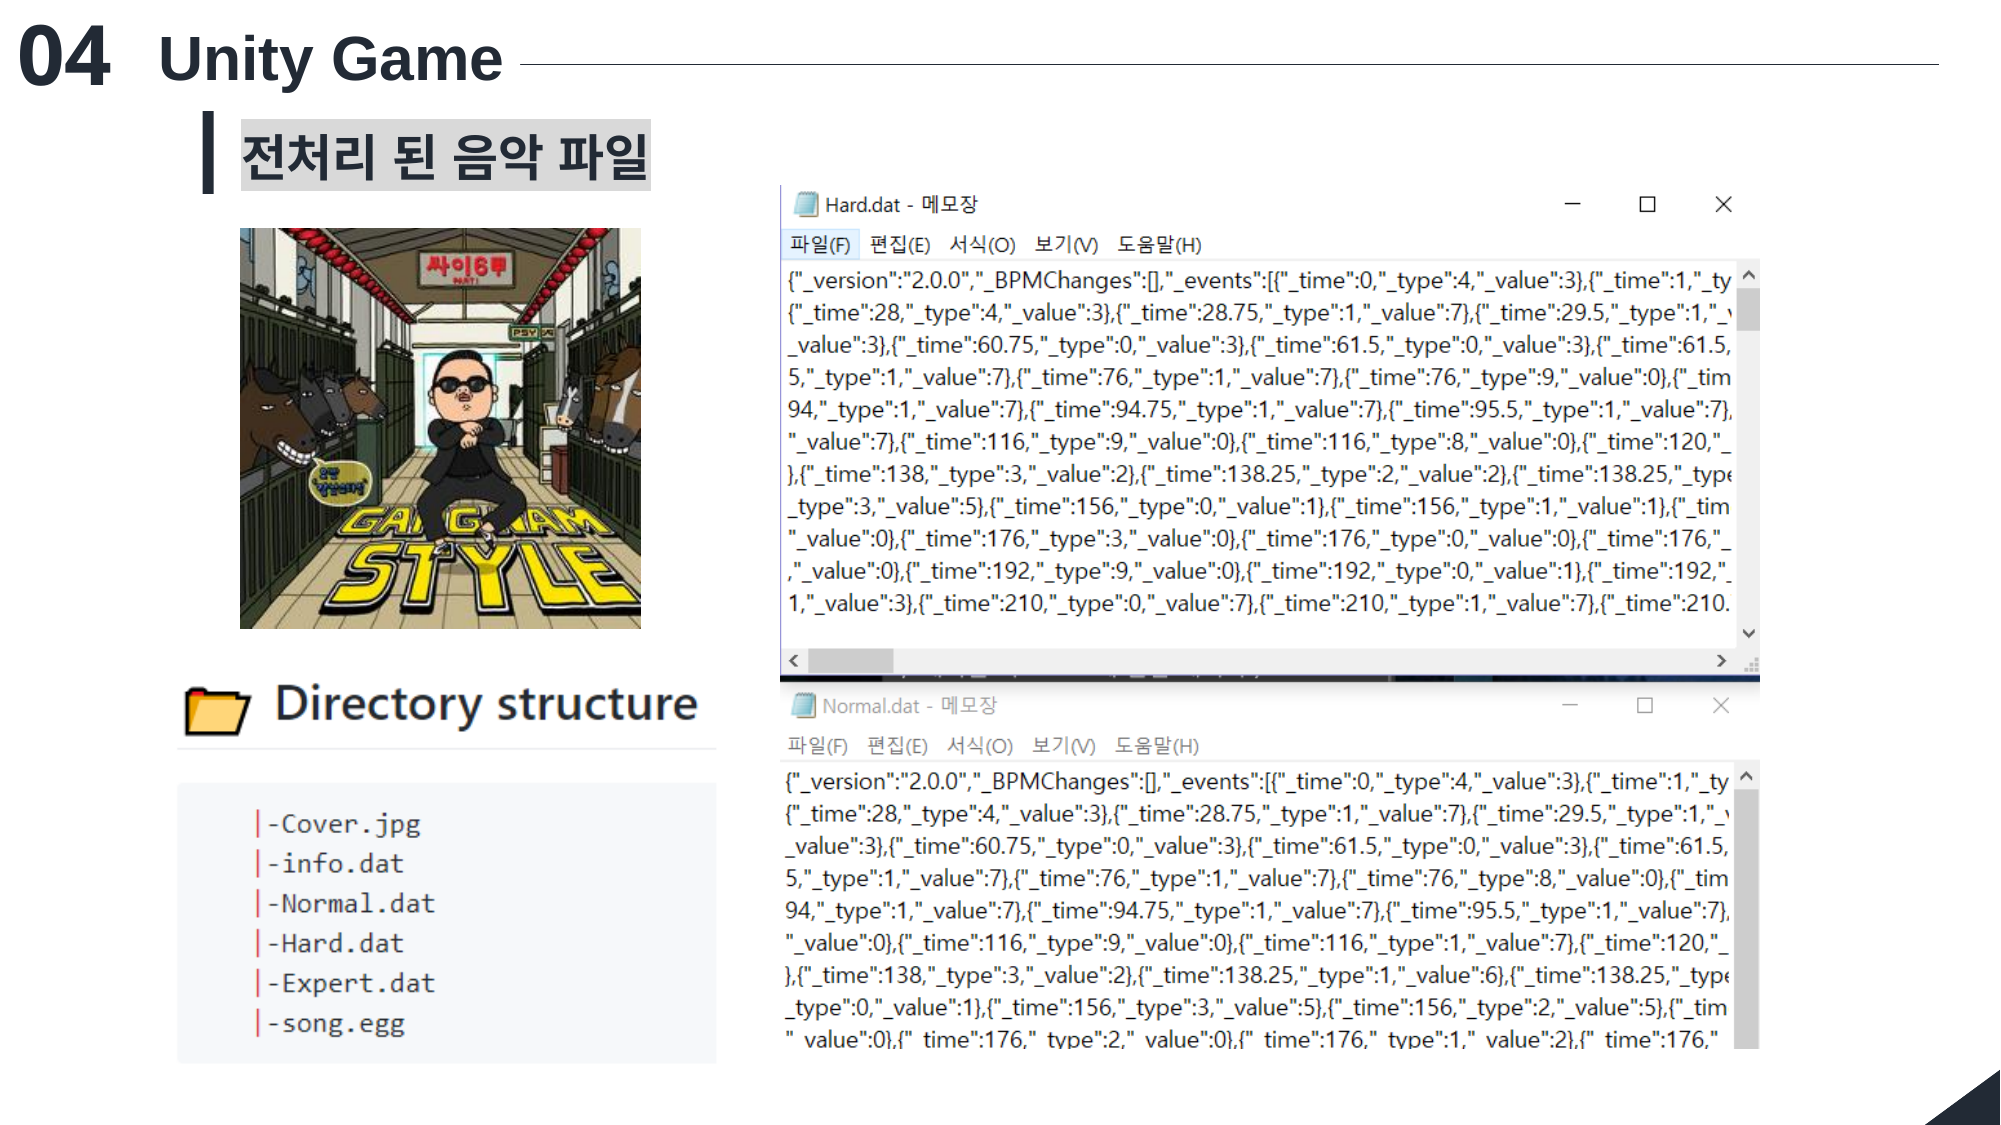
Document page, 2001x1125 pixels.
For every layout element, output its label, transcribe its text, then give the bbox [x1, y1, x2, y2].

text_box Unity Game [143, 10, 521, 101]
picture [166, 667, 717, 1092]
picture [240, 228, 641, 629]
picture [780, 185, 1760, 1049]
text_box [202, 110, 215, 195]
text_box 04 [2, 0, 194, 110]
text_box 전처리 된 음악 파일 [226, 119, 1443, 195]
